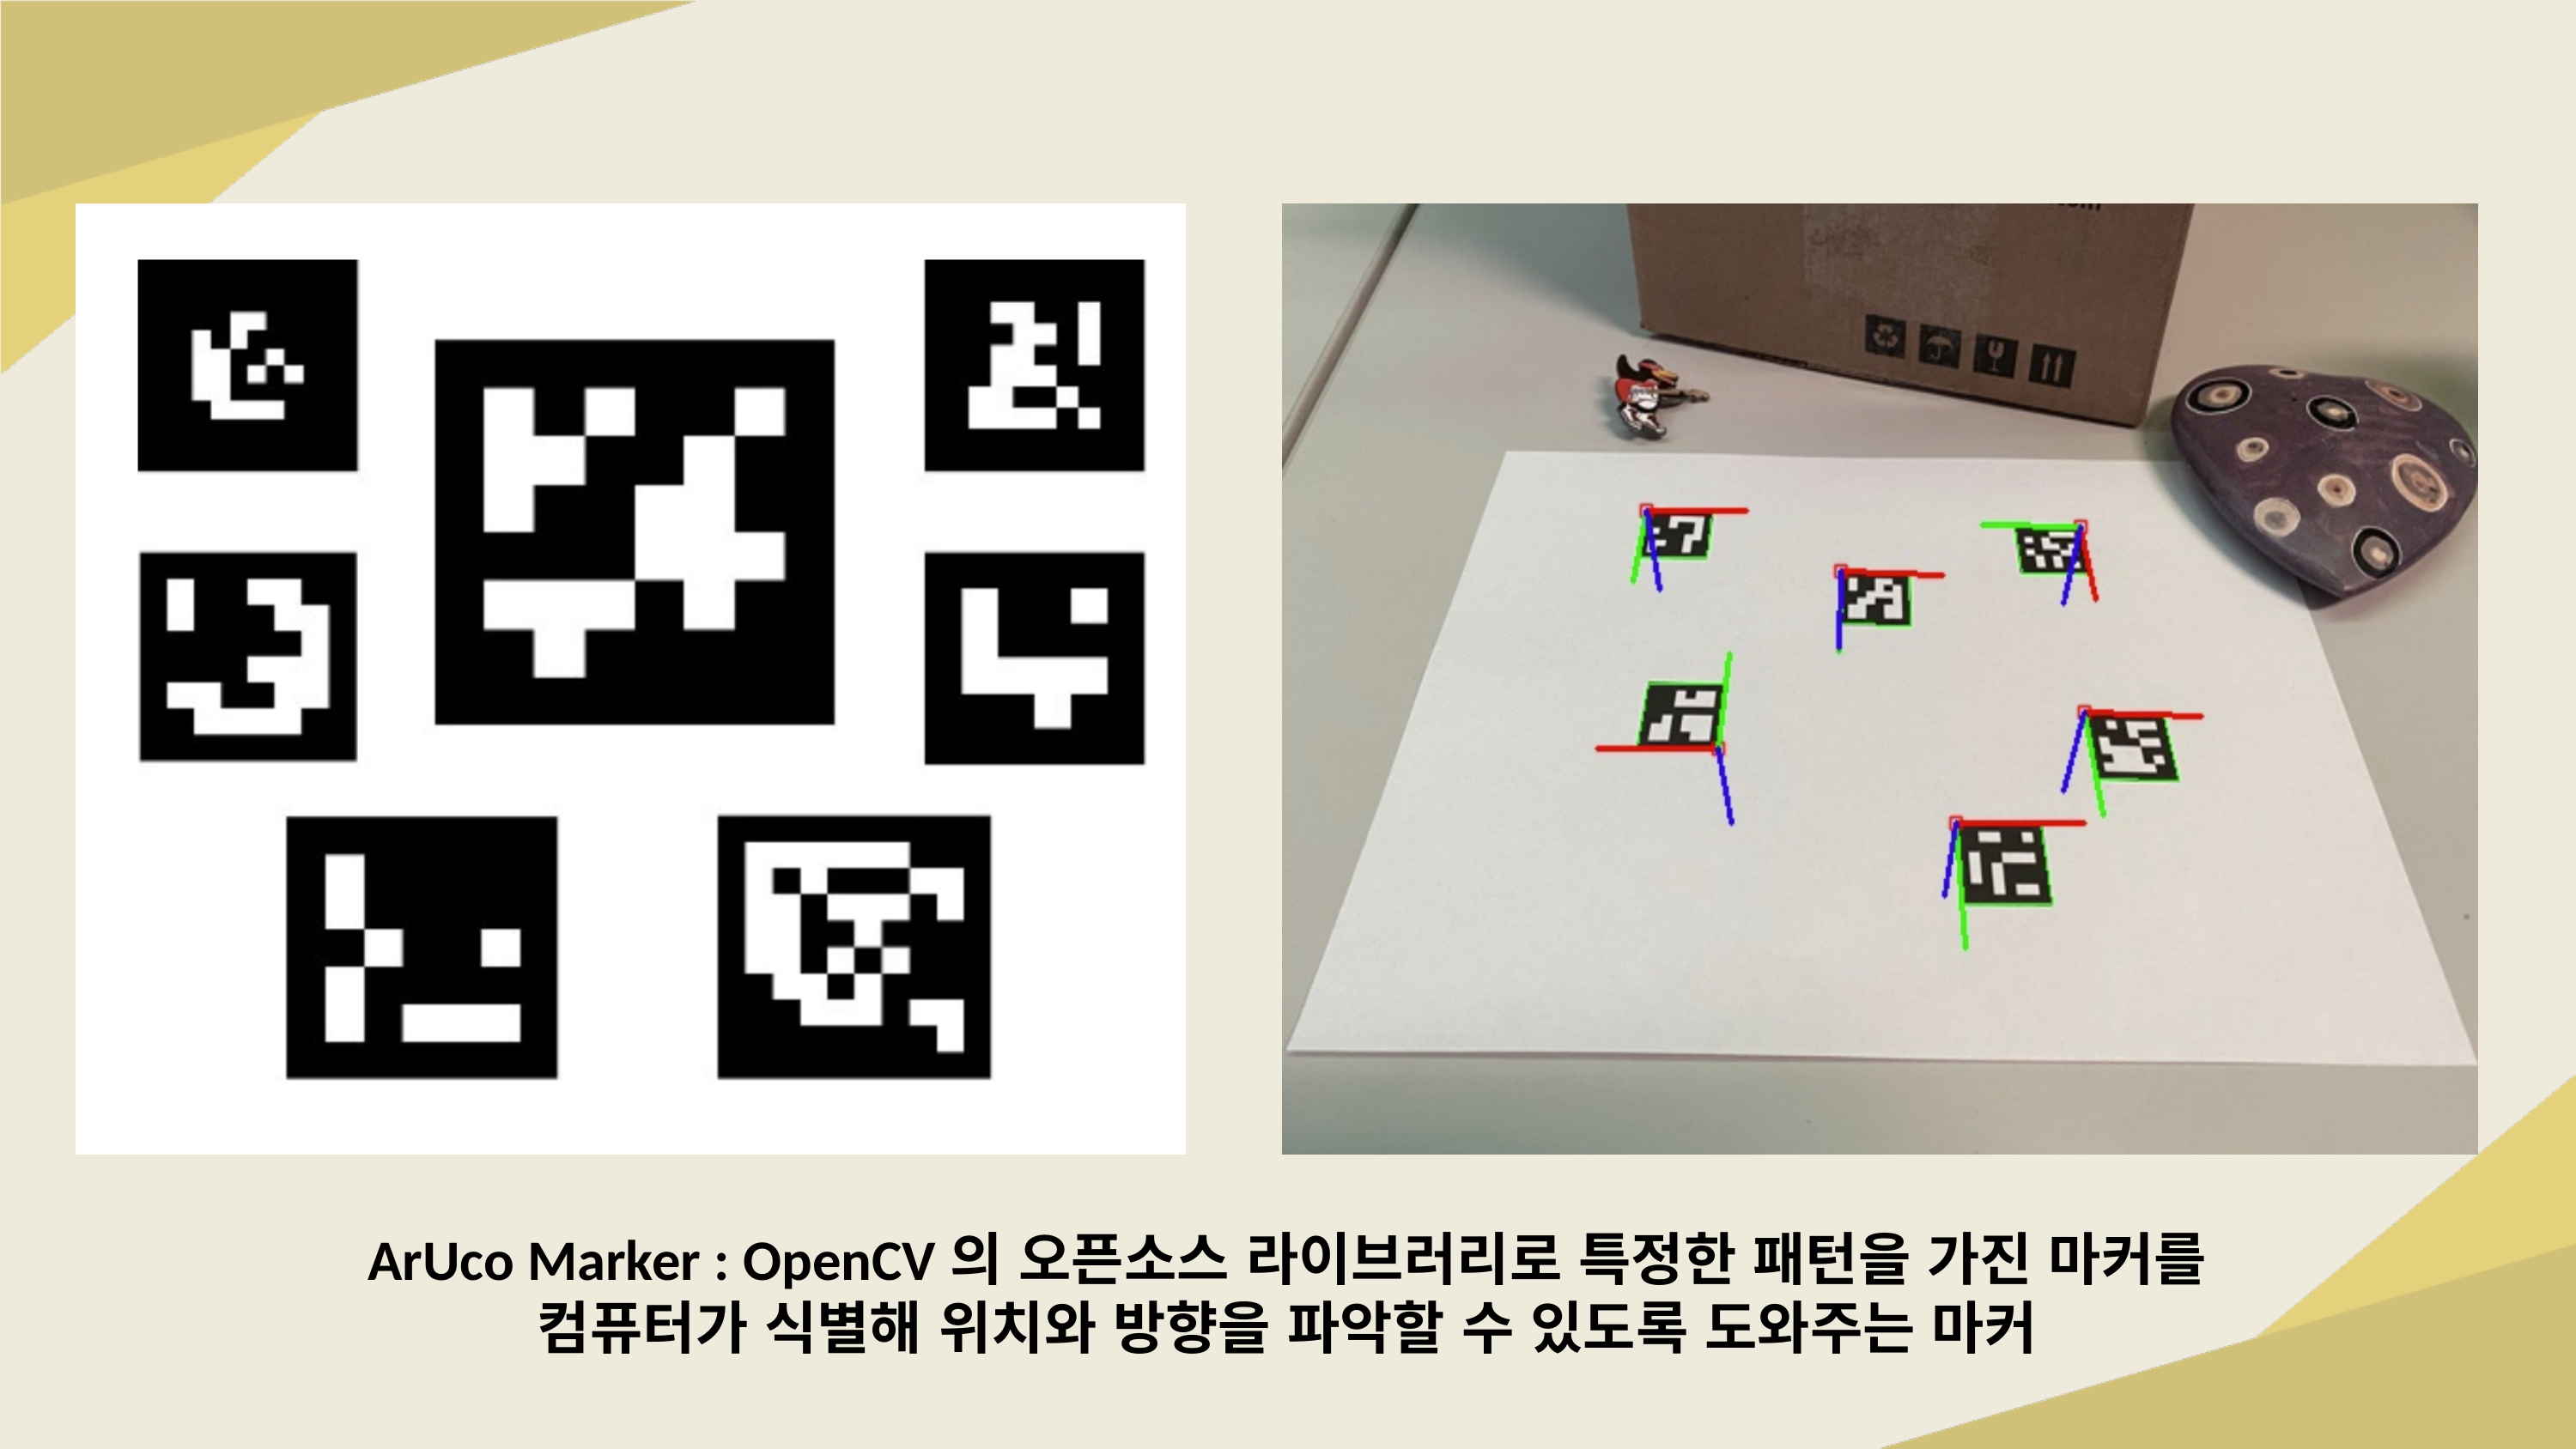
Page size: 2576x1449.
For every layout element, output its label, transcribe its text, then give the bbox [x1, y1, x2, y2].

picture [1282, 203, 2576, 1449]
picture [0, 0, 1186, 1155]
text_box ArUco Marker : OpenCV의 오픈소스 라이브러리로 특정한 패턴을 가진 마커를 컴퓨터가 식별해 위치와 방향을 파악할 수 있도록 도와주는 마커 [55, 1216, 1875, 1367]
